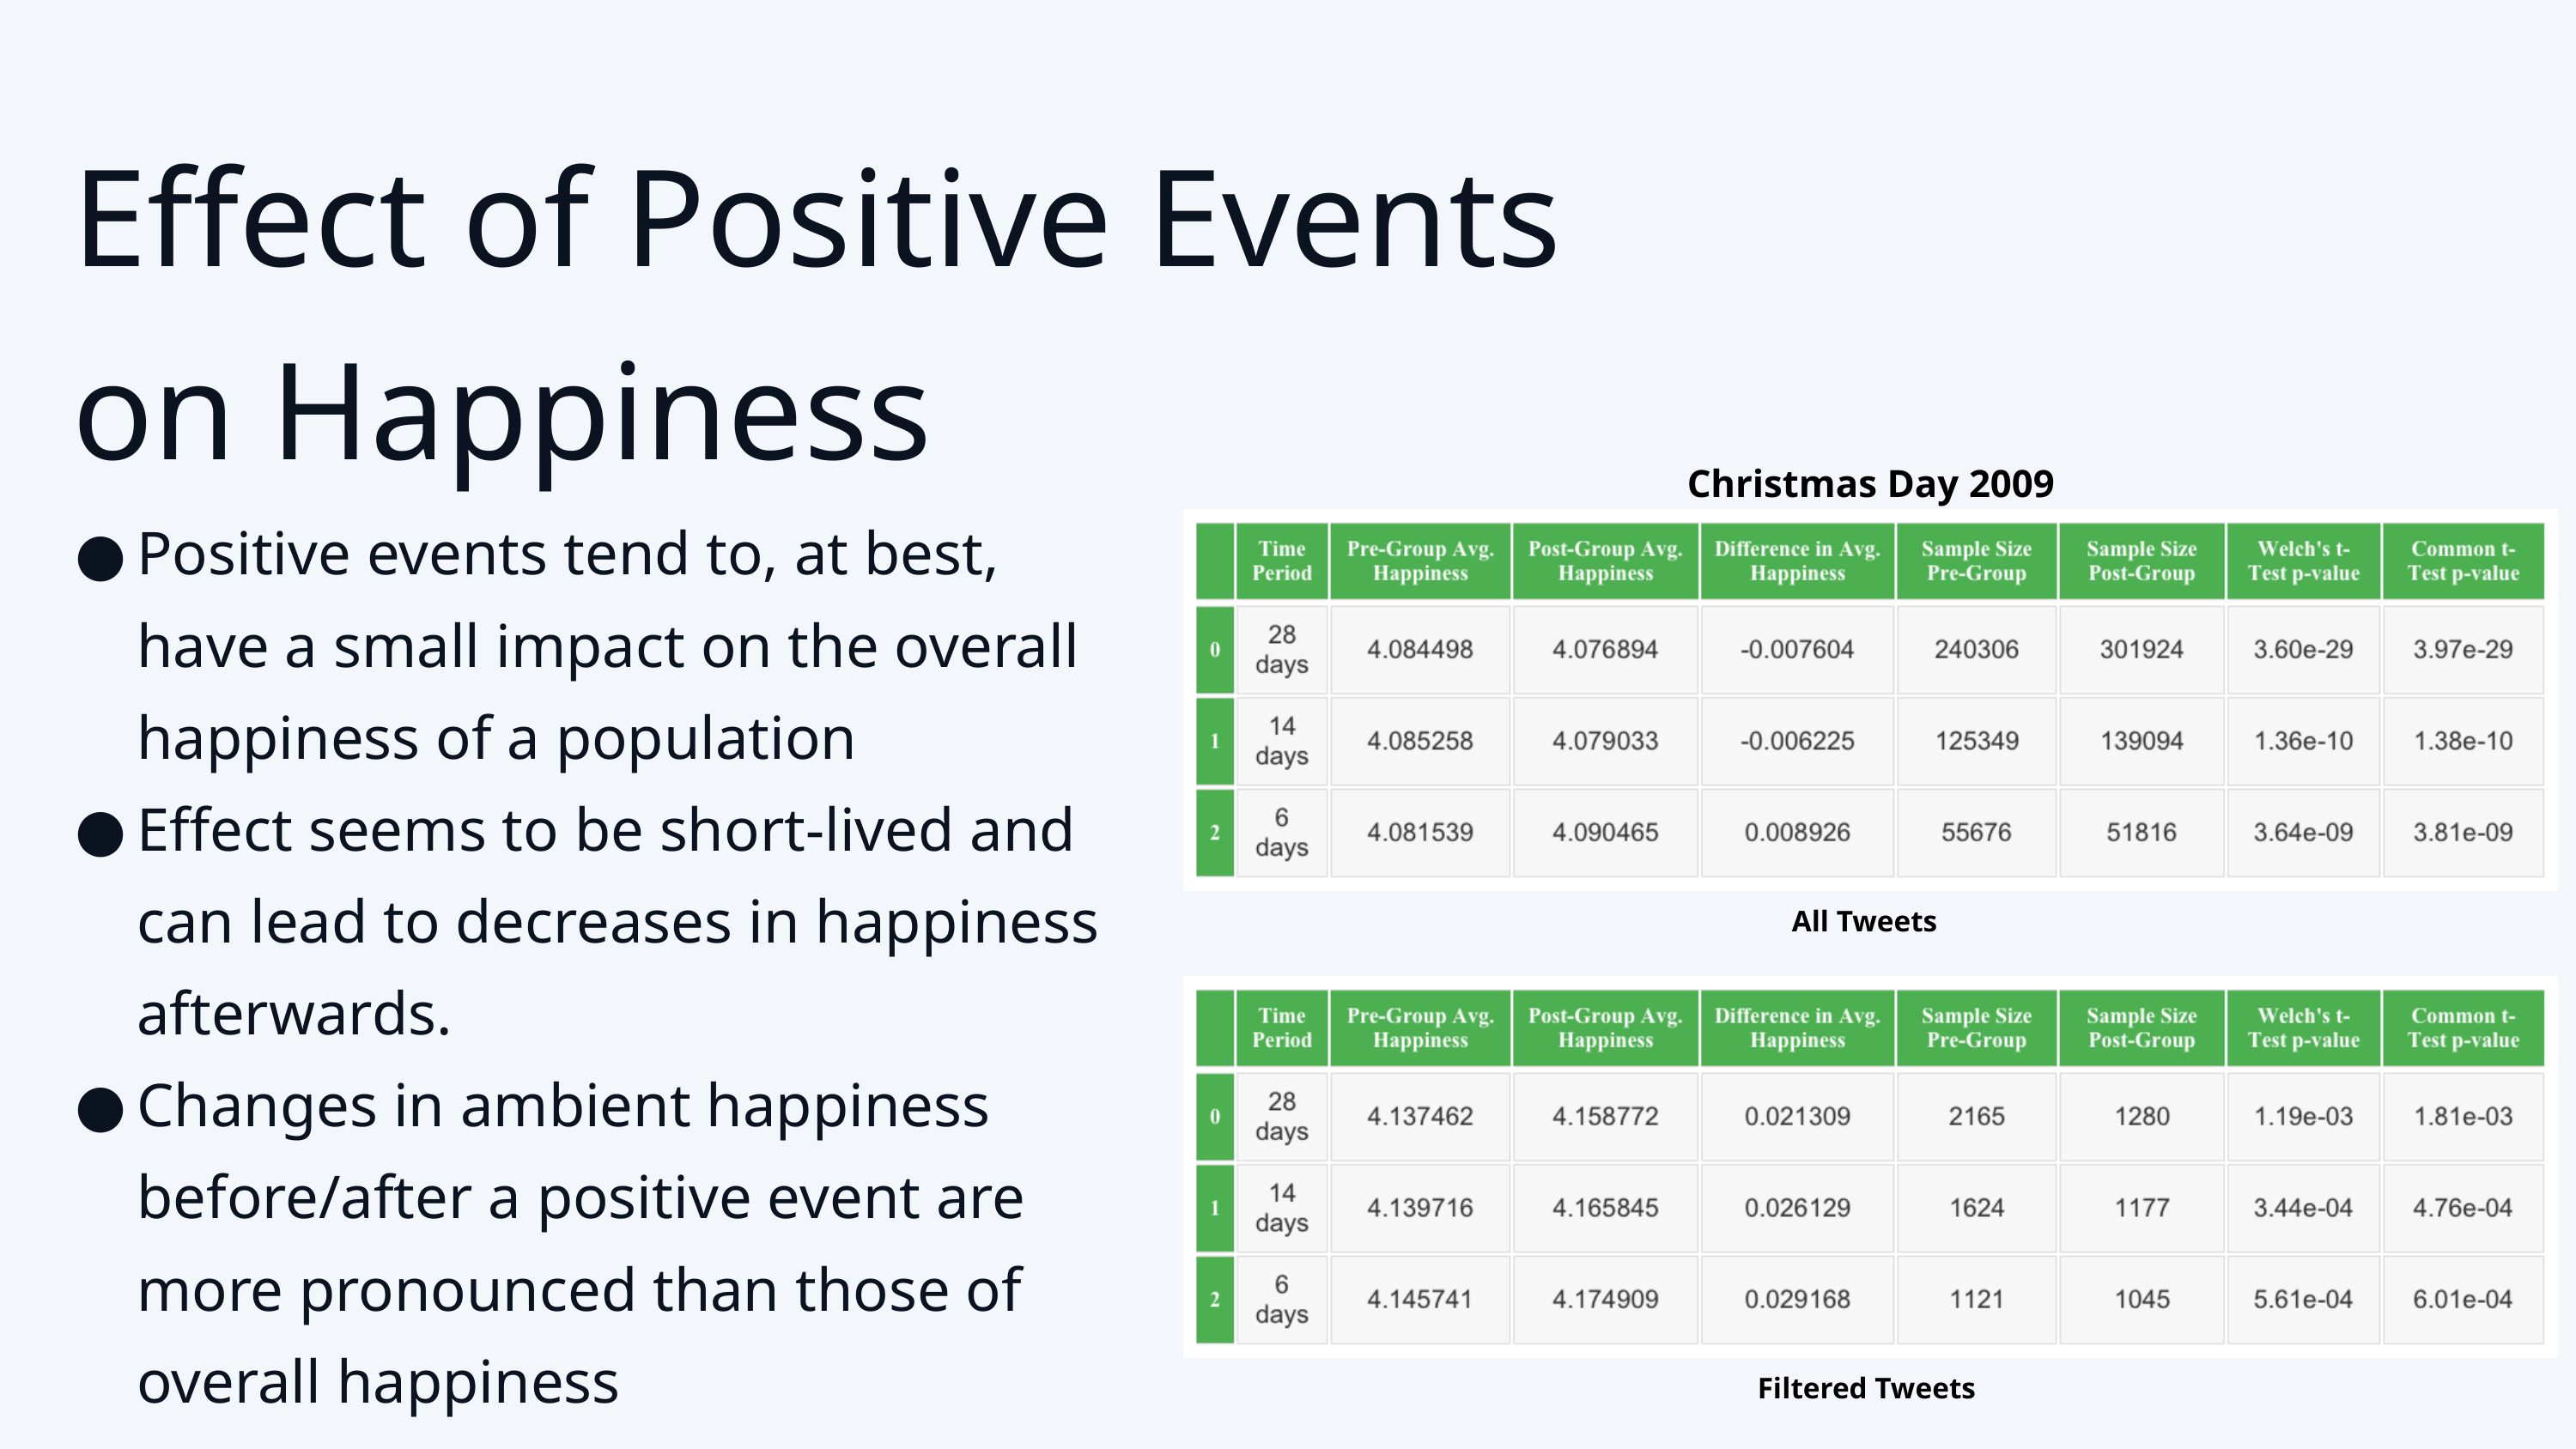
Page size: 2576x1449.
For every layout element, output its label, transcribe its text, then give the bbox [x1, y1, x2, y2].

text_box All Tweets [1778, 900, 2064, 951]
text_box Christmas Day 2009 [1722, 446, 2300, 509]
picture [1183, 976, 2559, 1358]
text_box Filtered Tweets [1744, 1367, 2030, 1418]
picture [1183, 509, 2559, 891]
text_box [72, 100, 1718, 1449]
